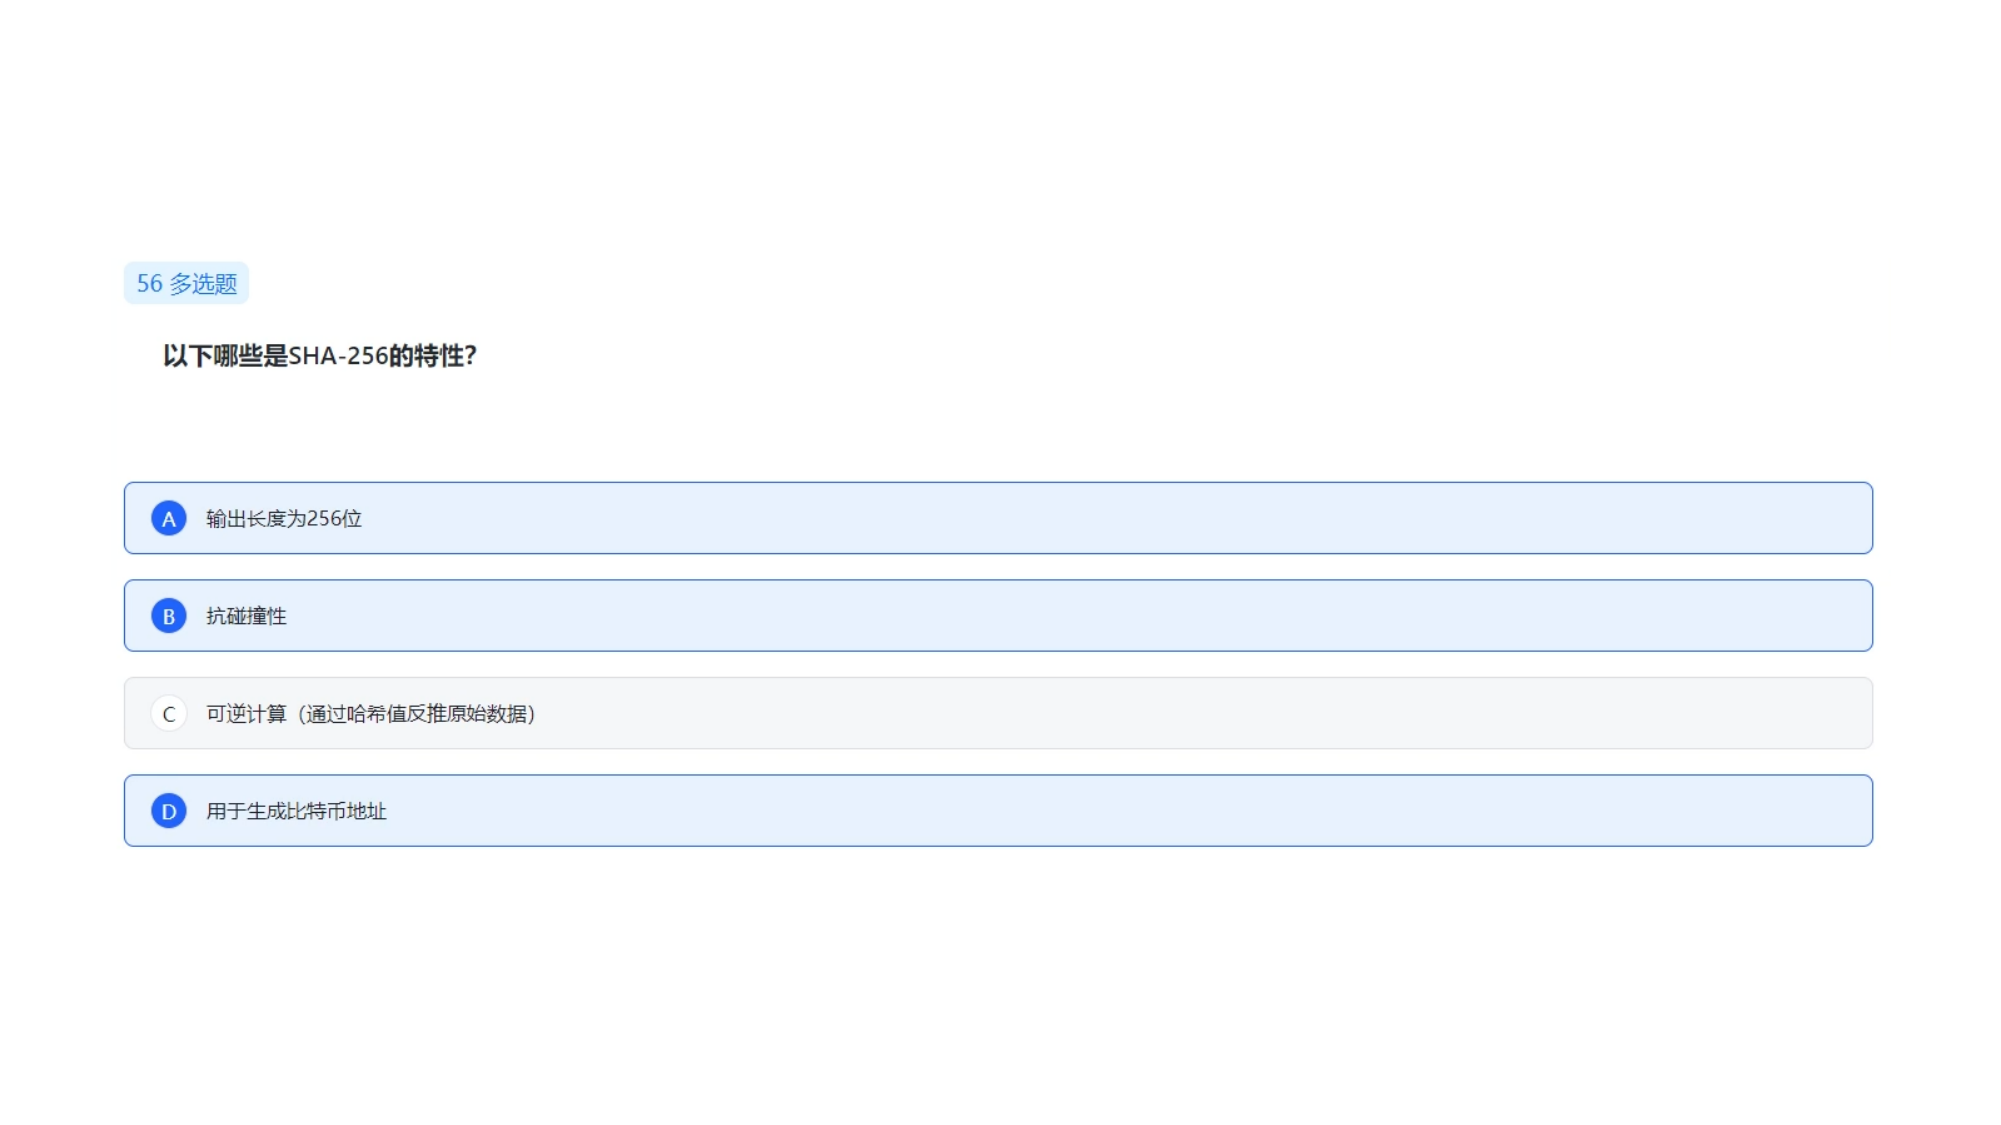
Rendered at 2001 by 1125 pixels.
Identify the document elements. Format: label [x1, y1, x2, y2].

picture [109, 258, 1891, 867]
